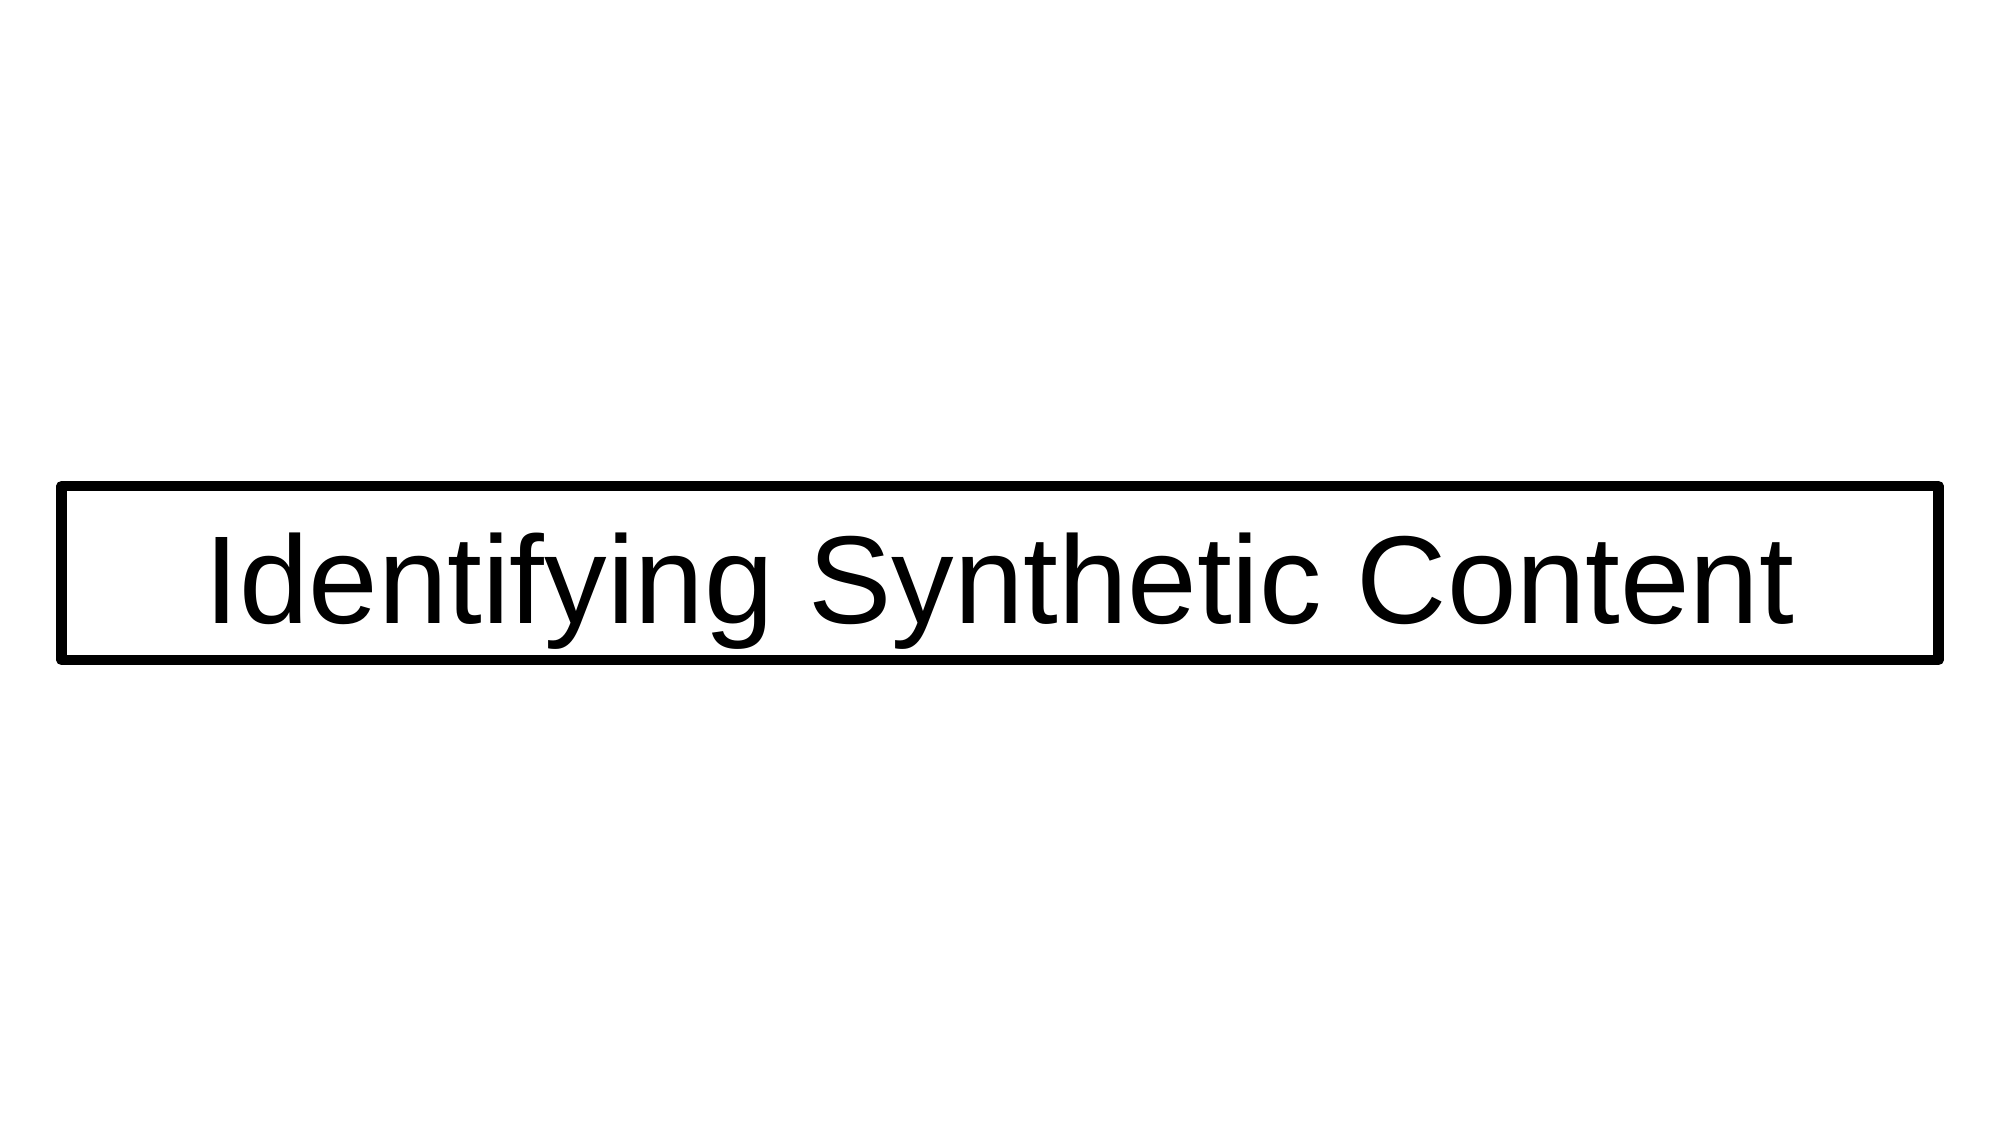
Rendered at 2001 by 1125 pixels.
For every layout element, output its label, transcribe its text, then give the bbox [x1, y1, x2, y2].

list Identifying Synthetic Content [56, 481, 1944, 665]
